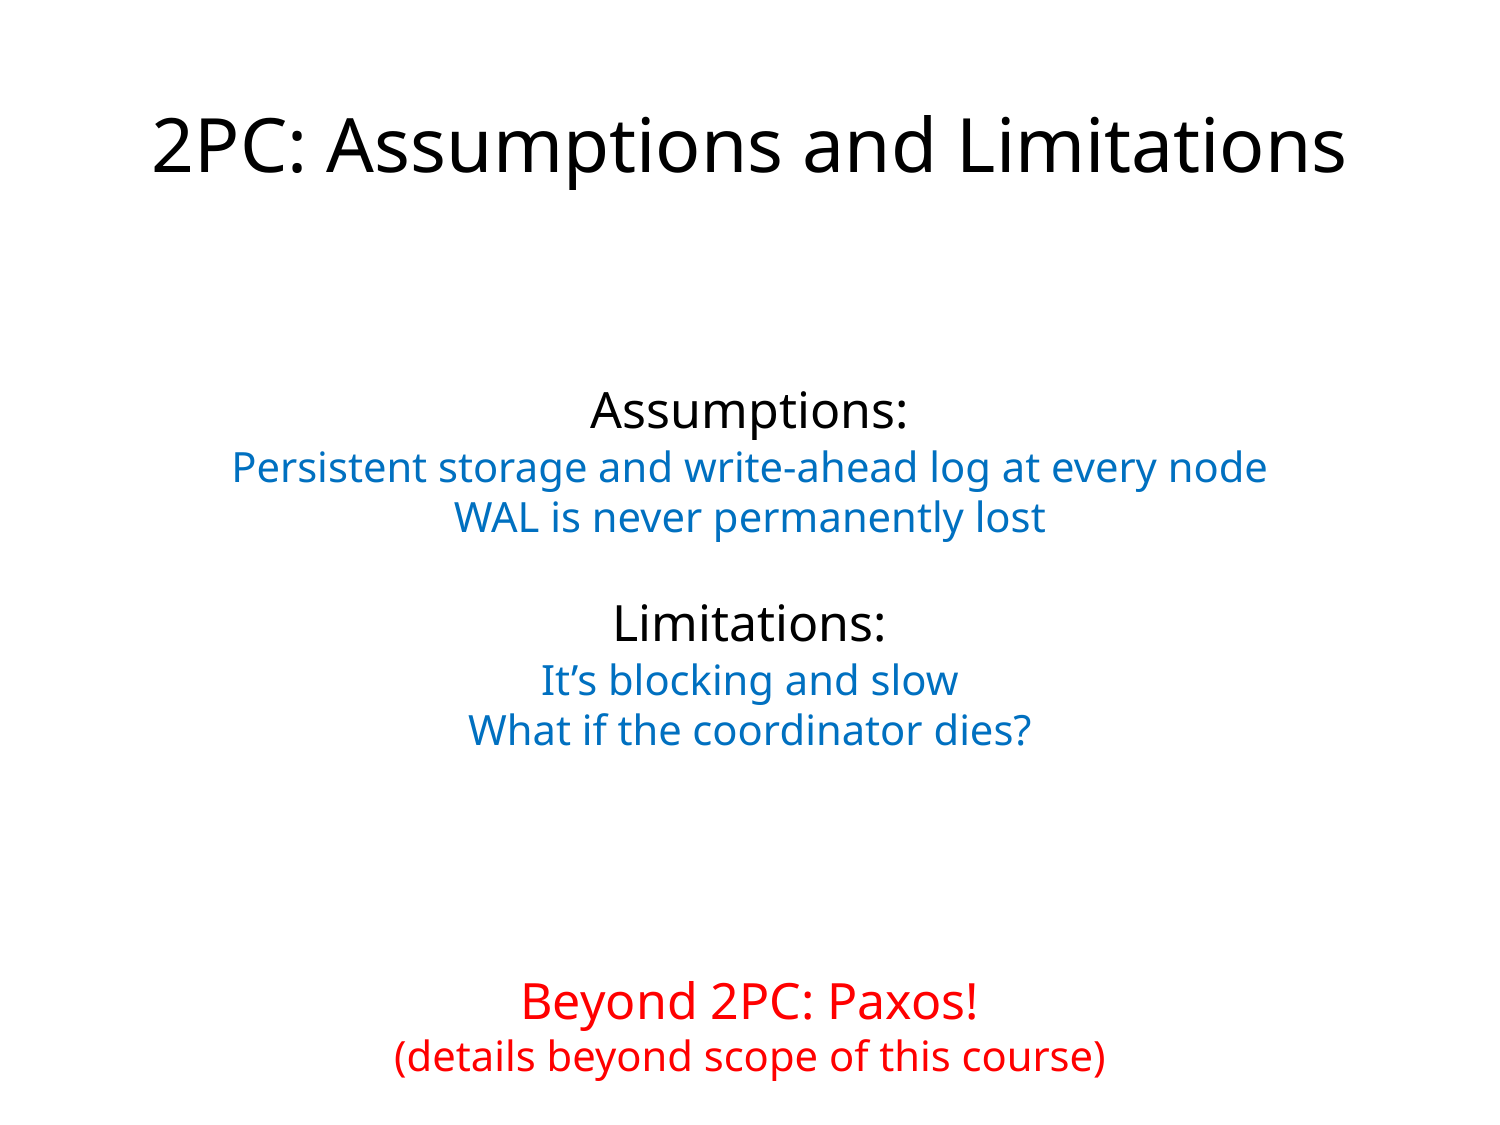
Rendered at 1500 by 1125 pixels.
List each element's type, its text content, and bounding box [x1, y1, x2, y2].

text_box Assumptions: [0, 370, 1500, 433]
text_box Limitations: [0, 583, 1500, 646]
text_box 2PC: Assumptions and Limitations [0, 90, 1500, 203]
text_box Persistent storage and write-ahead log at every node WAL is never permanently lost [0, 433, 1500, 549]
text_box (details beyond scope of this course) [0, 1021, 1500, 1087]
text_box Beyond 2PC: Paxos! [0, 962, 1500, 1021]
text_box It’s blocking and slow What if the coordinator dies? [0, 646, 1500, 762]
